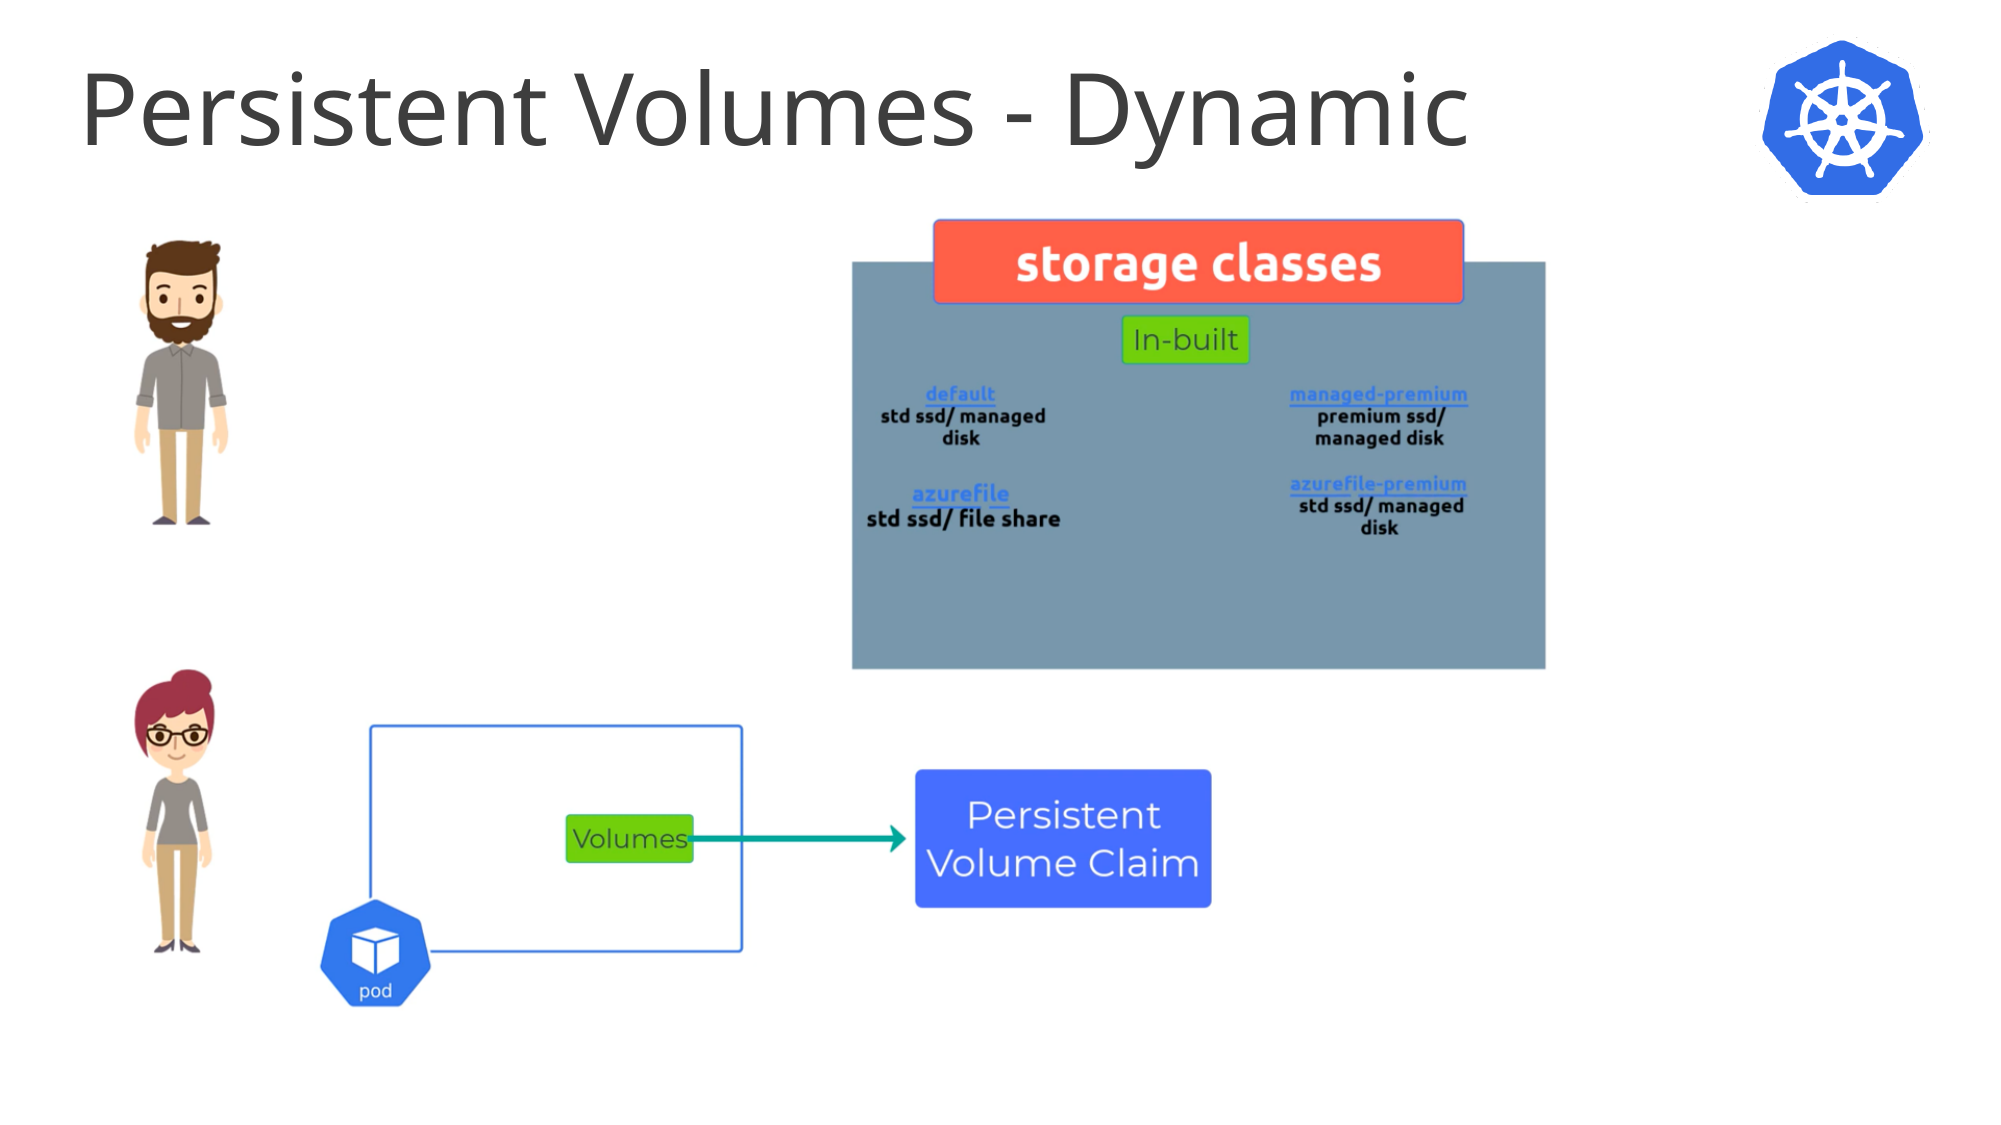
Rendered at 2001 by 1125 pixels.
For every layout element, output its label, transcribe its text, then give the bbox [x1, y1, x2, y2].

picture [1754, 31, 1930, 203]
text_box Persistent Volumes - Dynamic [78, 59, 1617, 168]
picture [78, 201, 1583, 1043]
